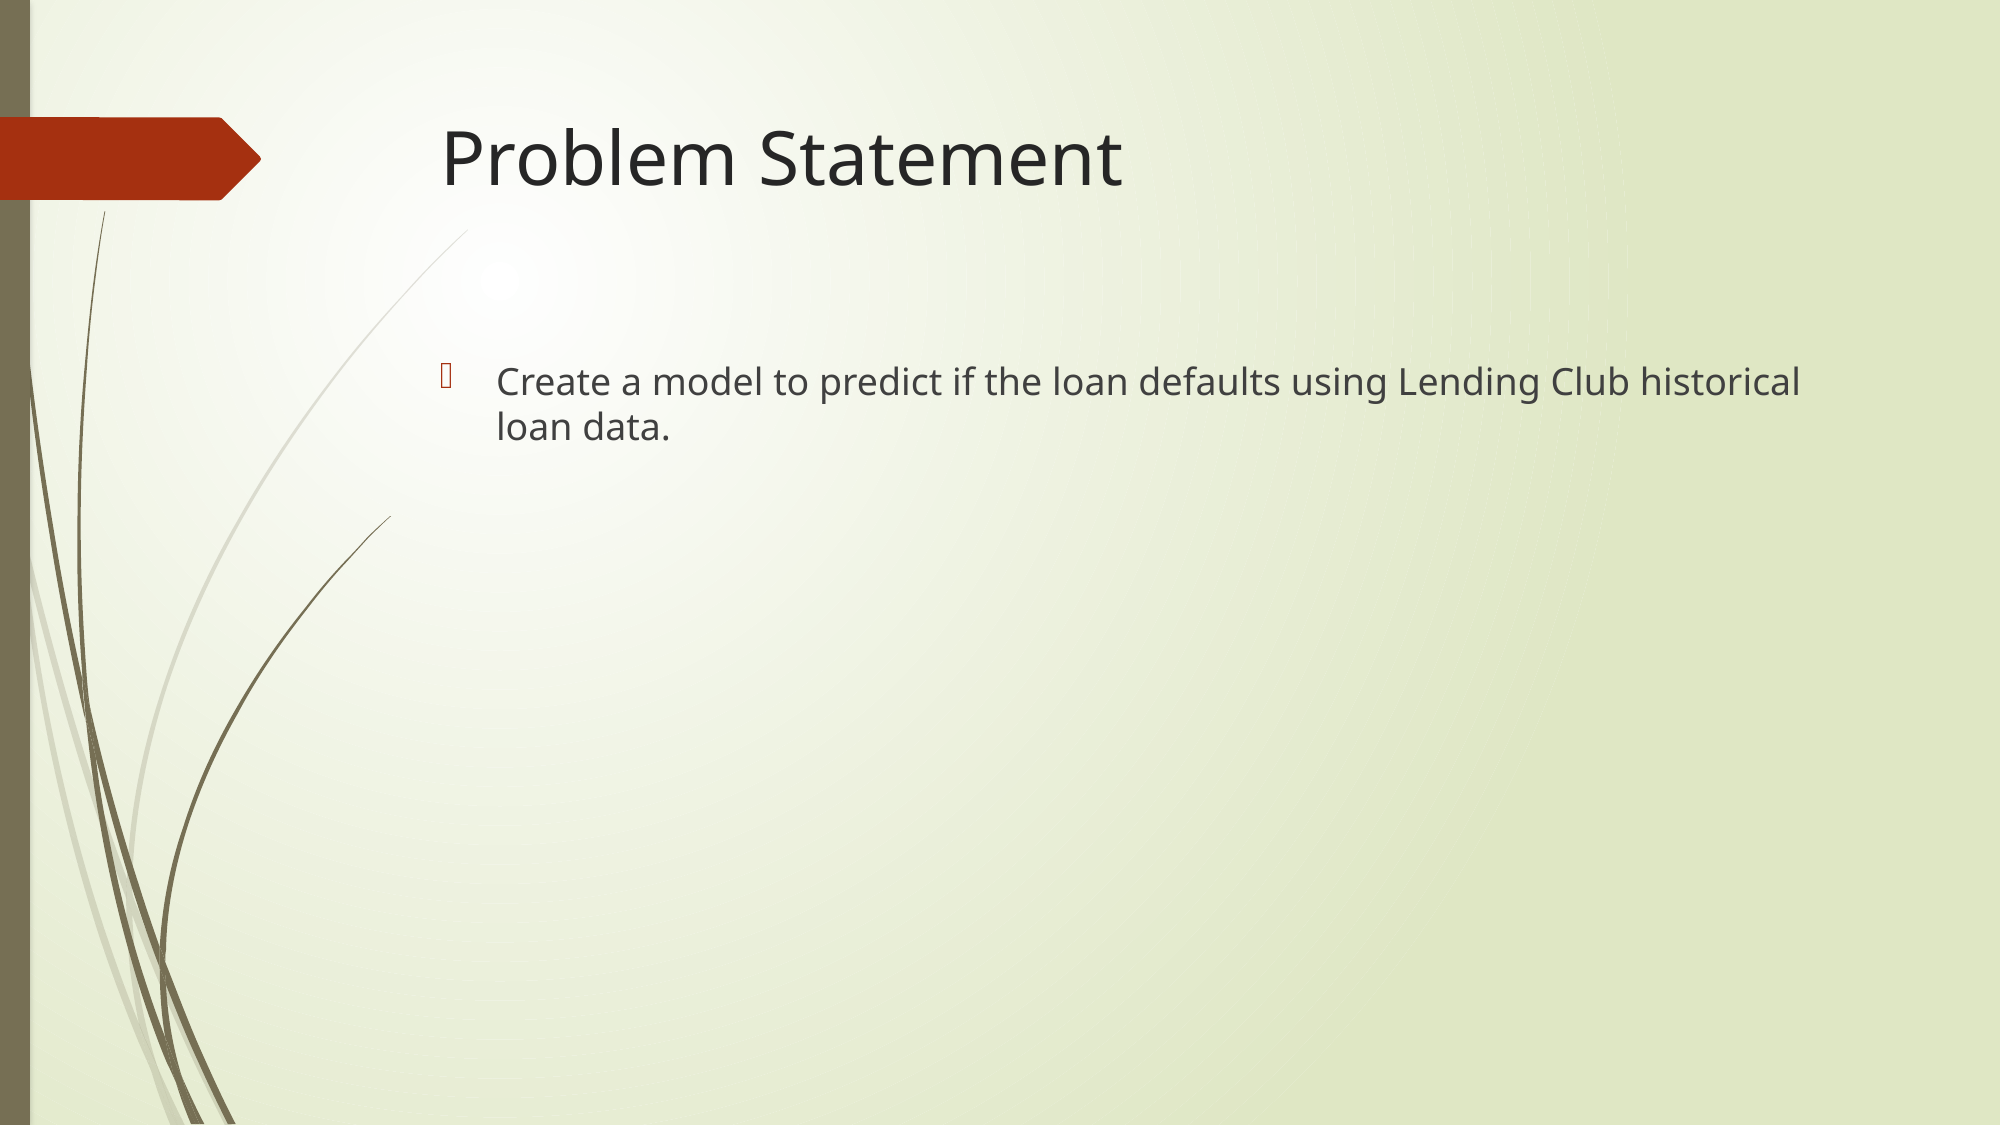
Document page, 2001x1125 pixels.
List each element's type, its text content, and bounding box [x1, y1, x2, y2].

list Create a model to predict if the loan defaults using Lending Club historical loan data. [424, 350, 1888, 970]
title Problem Statement [425, 102, 1888, 313]
